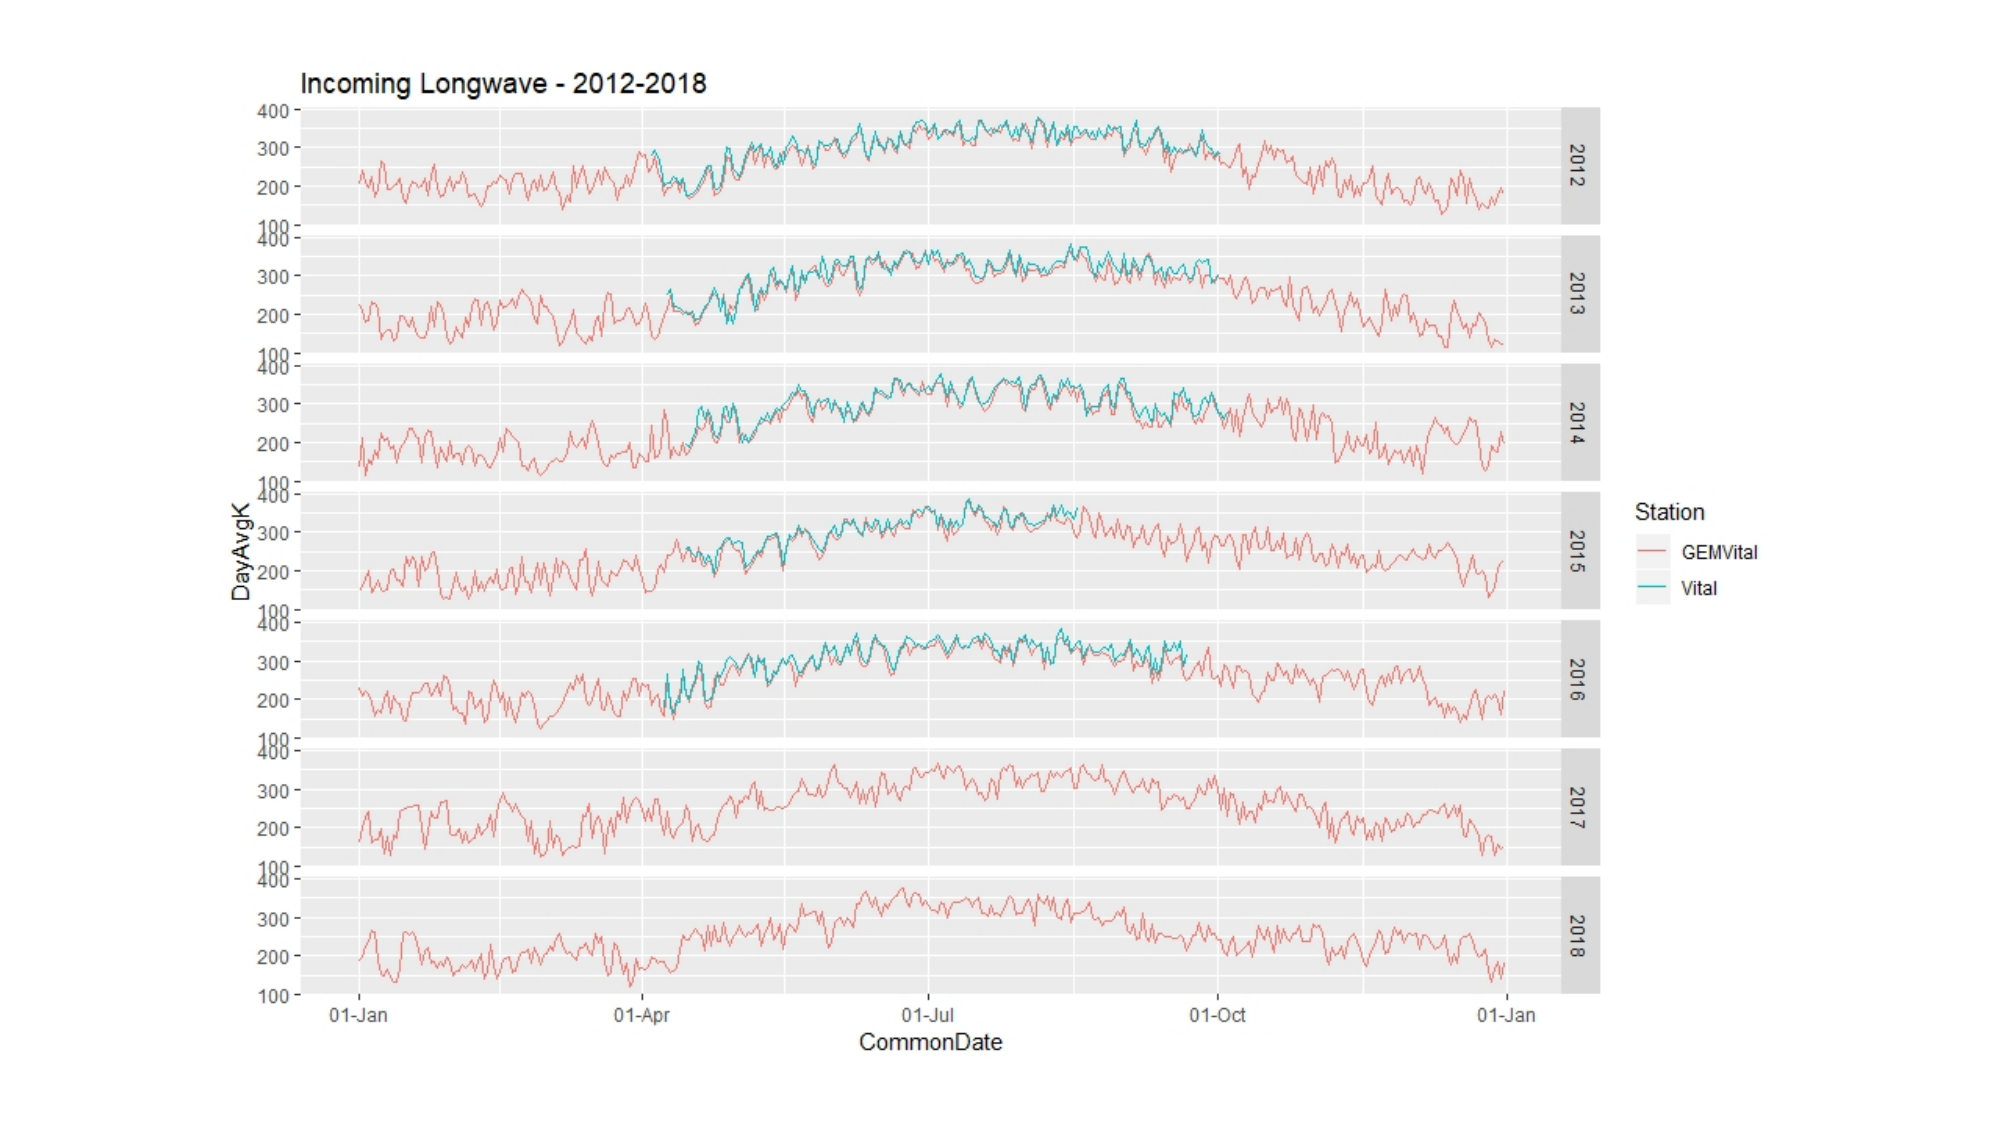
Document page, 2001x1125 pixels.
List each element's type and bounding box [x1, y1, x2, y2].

picture [218, 59, 1782, 1066]
